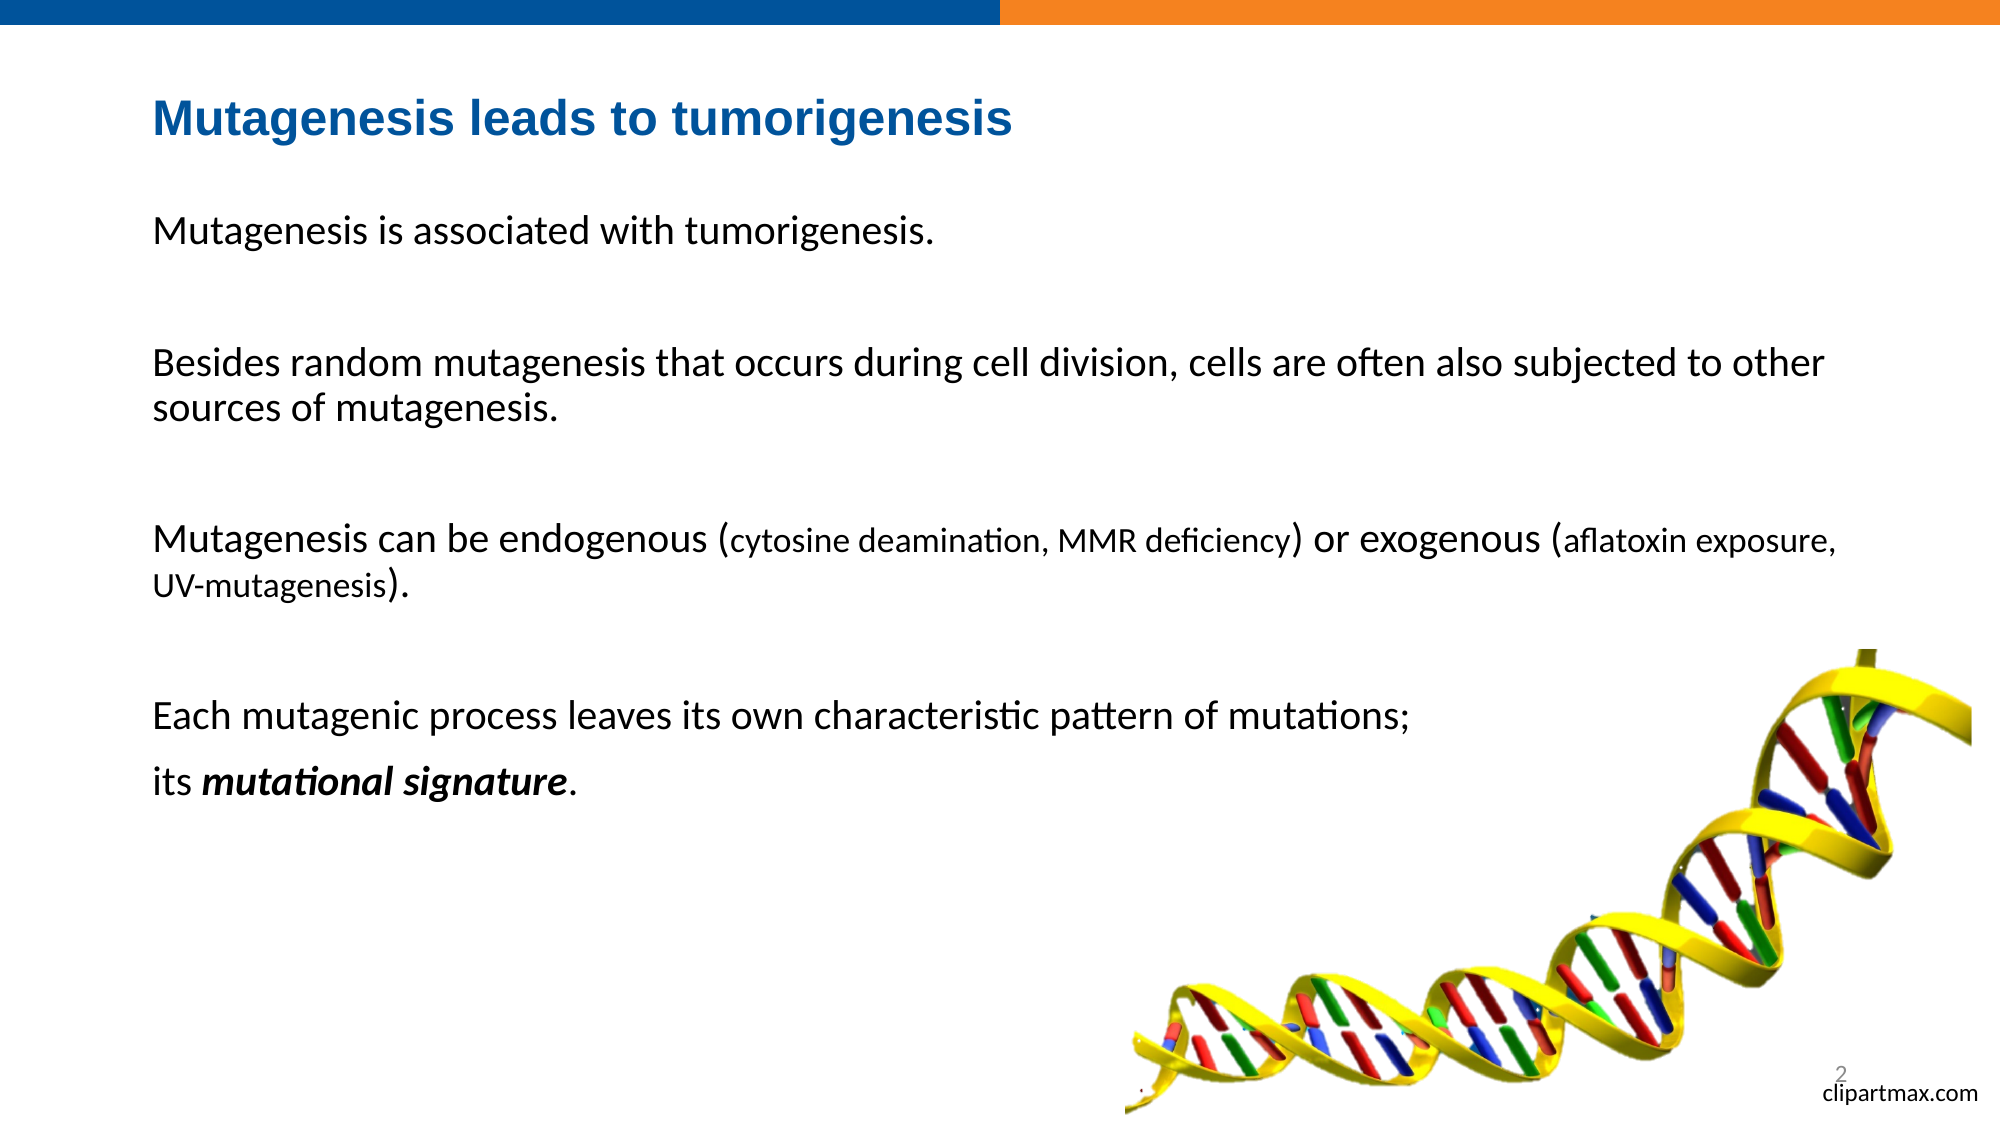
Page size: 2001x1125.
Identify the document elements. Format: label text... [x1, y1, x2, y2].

picture [1125, 648, 1972, 1115]
picture [0, 0, 2000, 25]
list Mutagenesis is associated with tumorigenesis. Besides random mutagenesis that occurs during cell division, cells are often also subjected to other sources of mutagenesis. Mutagenesis can be endogenous (cytosine deamination, MMR deficiency) or exogenous (aflatoxin exposure, UV-mutagenesis). Each mutagenic process leaves its own characteristic pattern of mutations; its mutational signature. [137, 200, 1863, 1014]
text_box clipartmax.com [1972, 1069, 1995, 1114]
title Mutagenesis leads to tumorigenesis [137, 59, 1863, 178]
